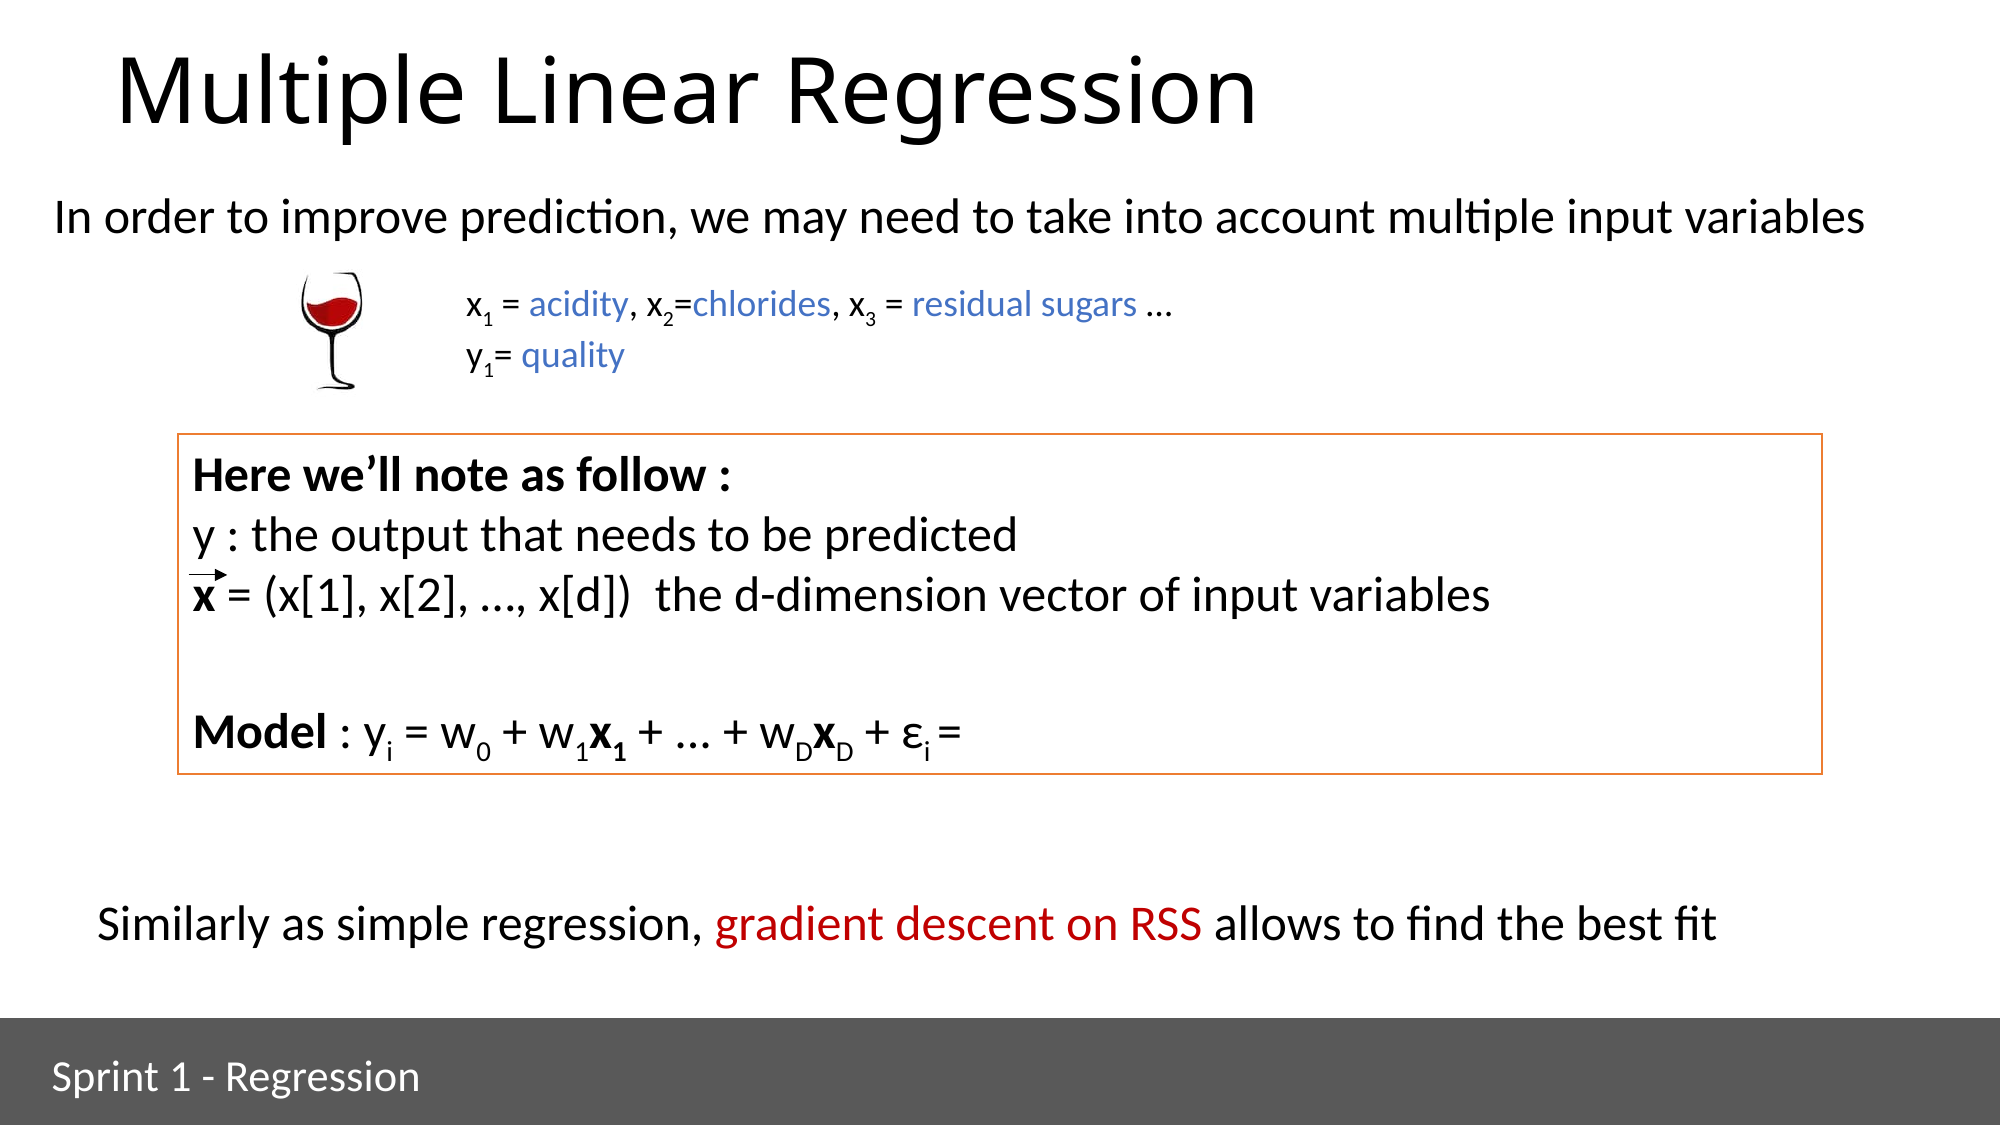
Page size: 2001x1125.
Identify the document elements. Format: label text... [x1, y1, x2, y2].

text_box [177, 434, 1823, 787]
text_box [0, 1019, 2000, 1125]
text_box In order to improve prediction, we may need to take into account multiple input variables [38, 175, 1961, 251]
text_box Similarly as simple regression, gradient descent on RSS allows to find the best fit [82, 883, 1868, 958]
title Multiple Linear Regression [99, 0, 1900, 175]
text_box x1 = acidity, x2=chlorides, x3 = residual sugars … y1= quality [451, 271, 1288, 389]
picture [288, 264, 372, 400]
